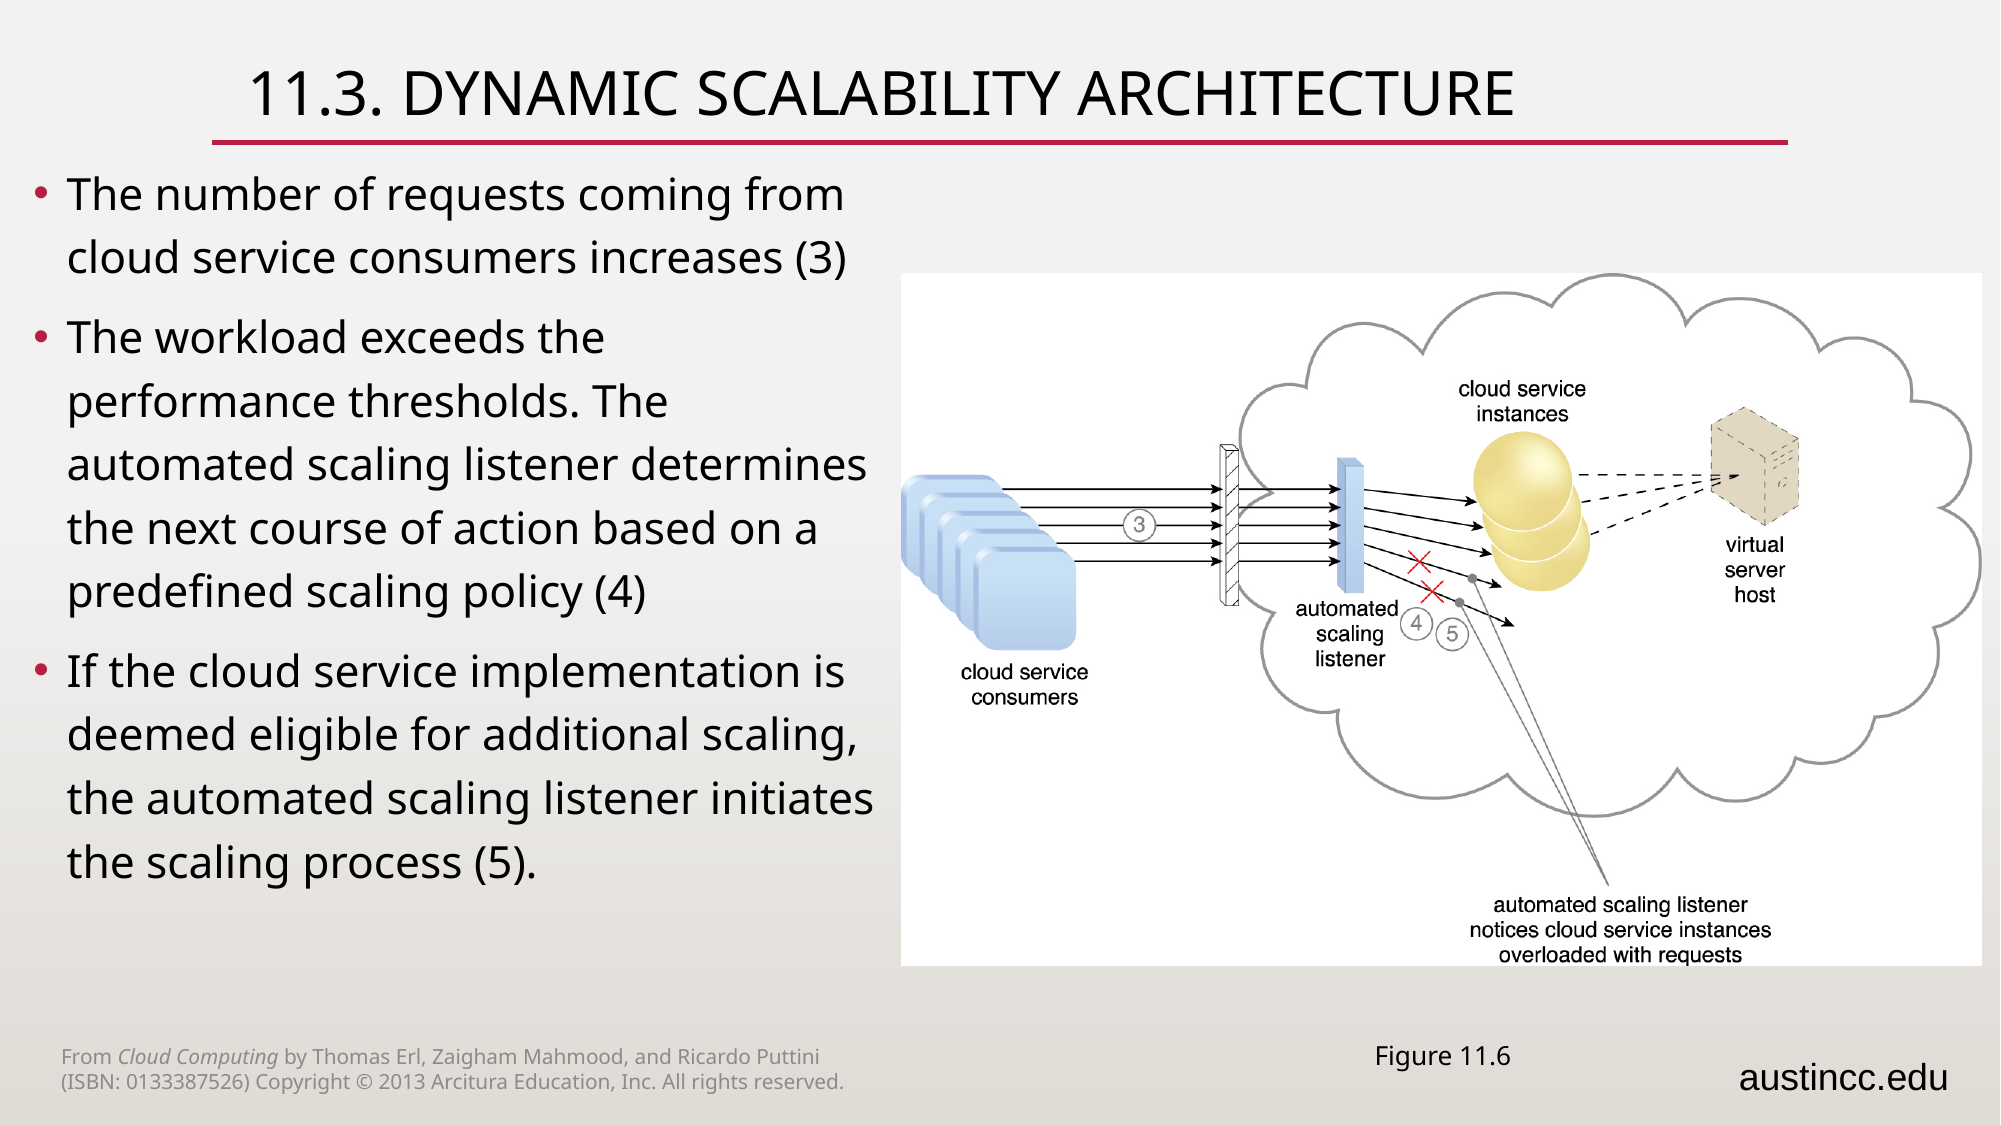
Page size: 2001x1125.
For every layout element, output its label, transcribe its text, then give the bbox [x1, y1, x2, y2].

picture [901, 273, 1982, 966]
footer From Cloud Computing by Thomas Erl, Zaigham Mahmood, and Ricardo Puttini (ISBN: 0133387526) Copyright © 2013 Arcitura Education, Inc. All rights reserved. [45, 1043, 1021, 1095]
text_box Figure 11.6 [1359, 1031, 1673, 1079]
title 11.3. Dynamic Scalability Architecture [232, 54, 1808, 137]
list The number of requests coming from cloud service consumers increases (3) The workload exceeds the performance thresholds. The automated scaling listener determines the next course of action based on a predefined scaling policy (4) If the cloud service implementation is deemed eligible for additional scaling, the automated scaling listener initiates the scaling process (5). [18, 148, 902, 1032]
